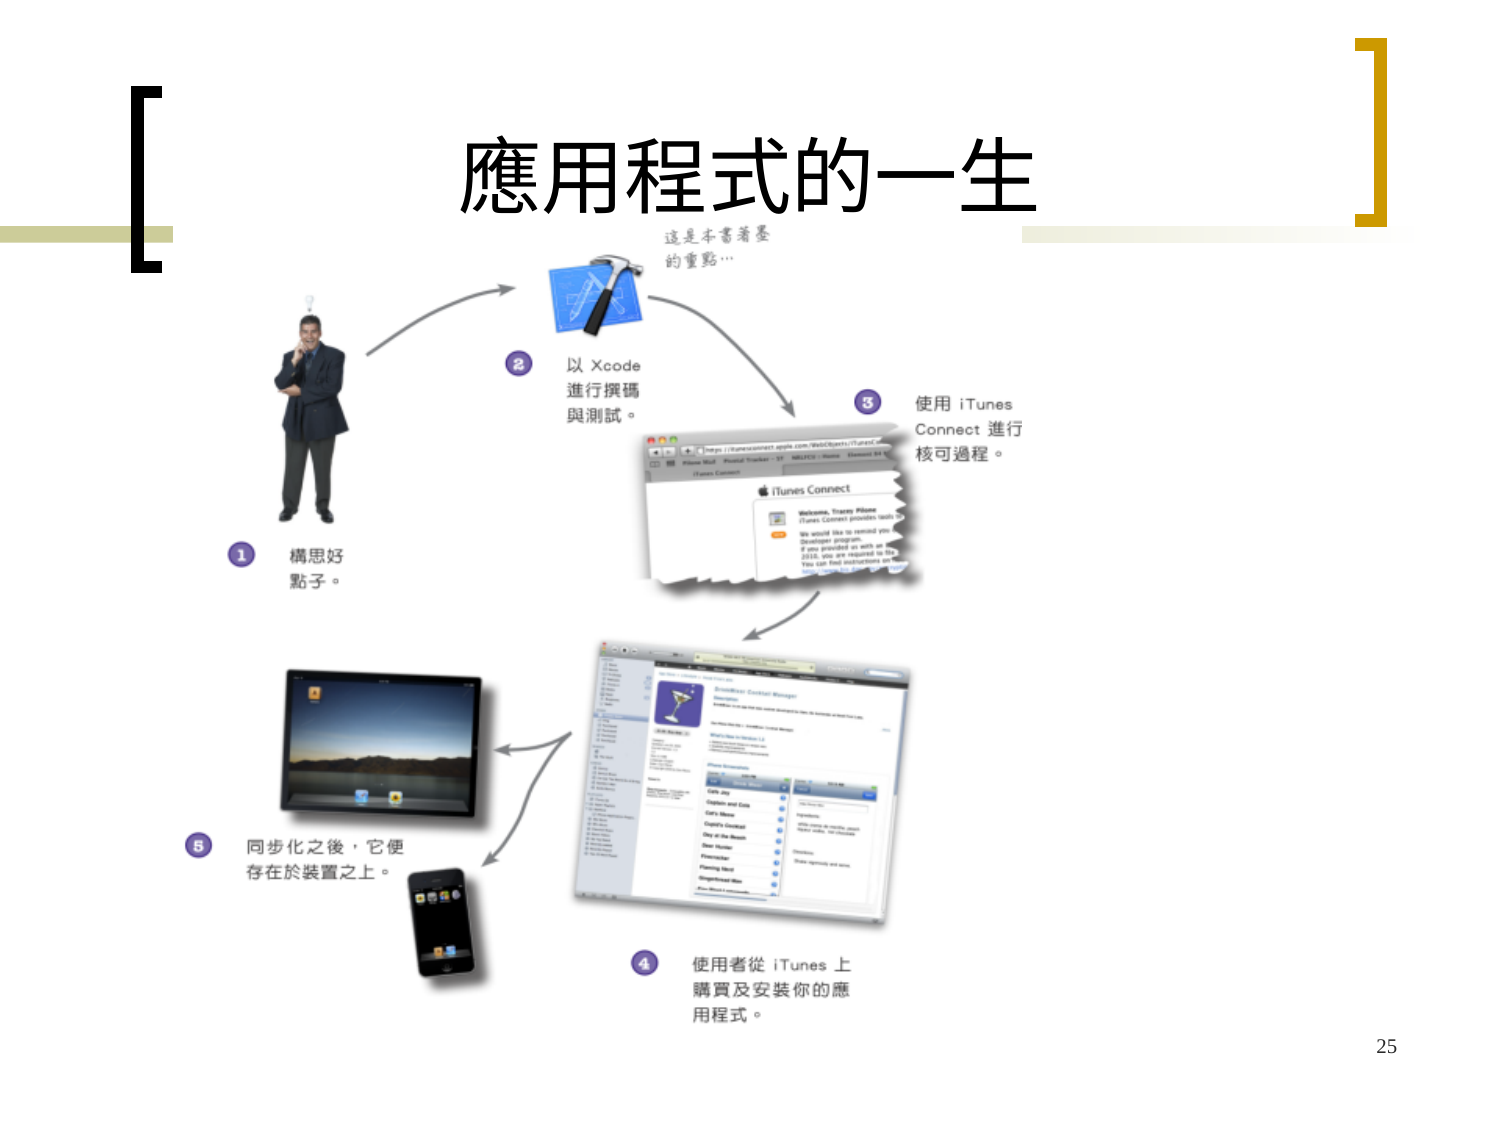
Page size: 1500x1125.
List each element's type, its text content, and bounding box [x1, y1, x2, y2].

title 應用程式的一生 [75, 110, 1425, 232]
slide_number 25 [1099, 1024, 1413, 1101]
picture [173, 219, 1022, 1029]
